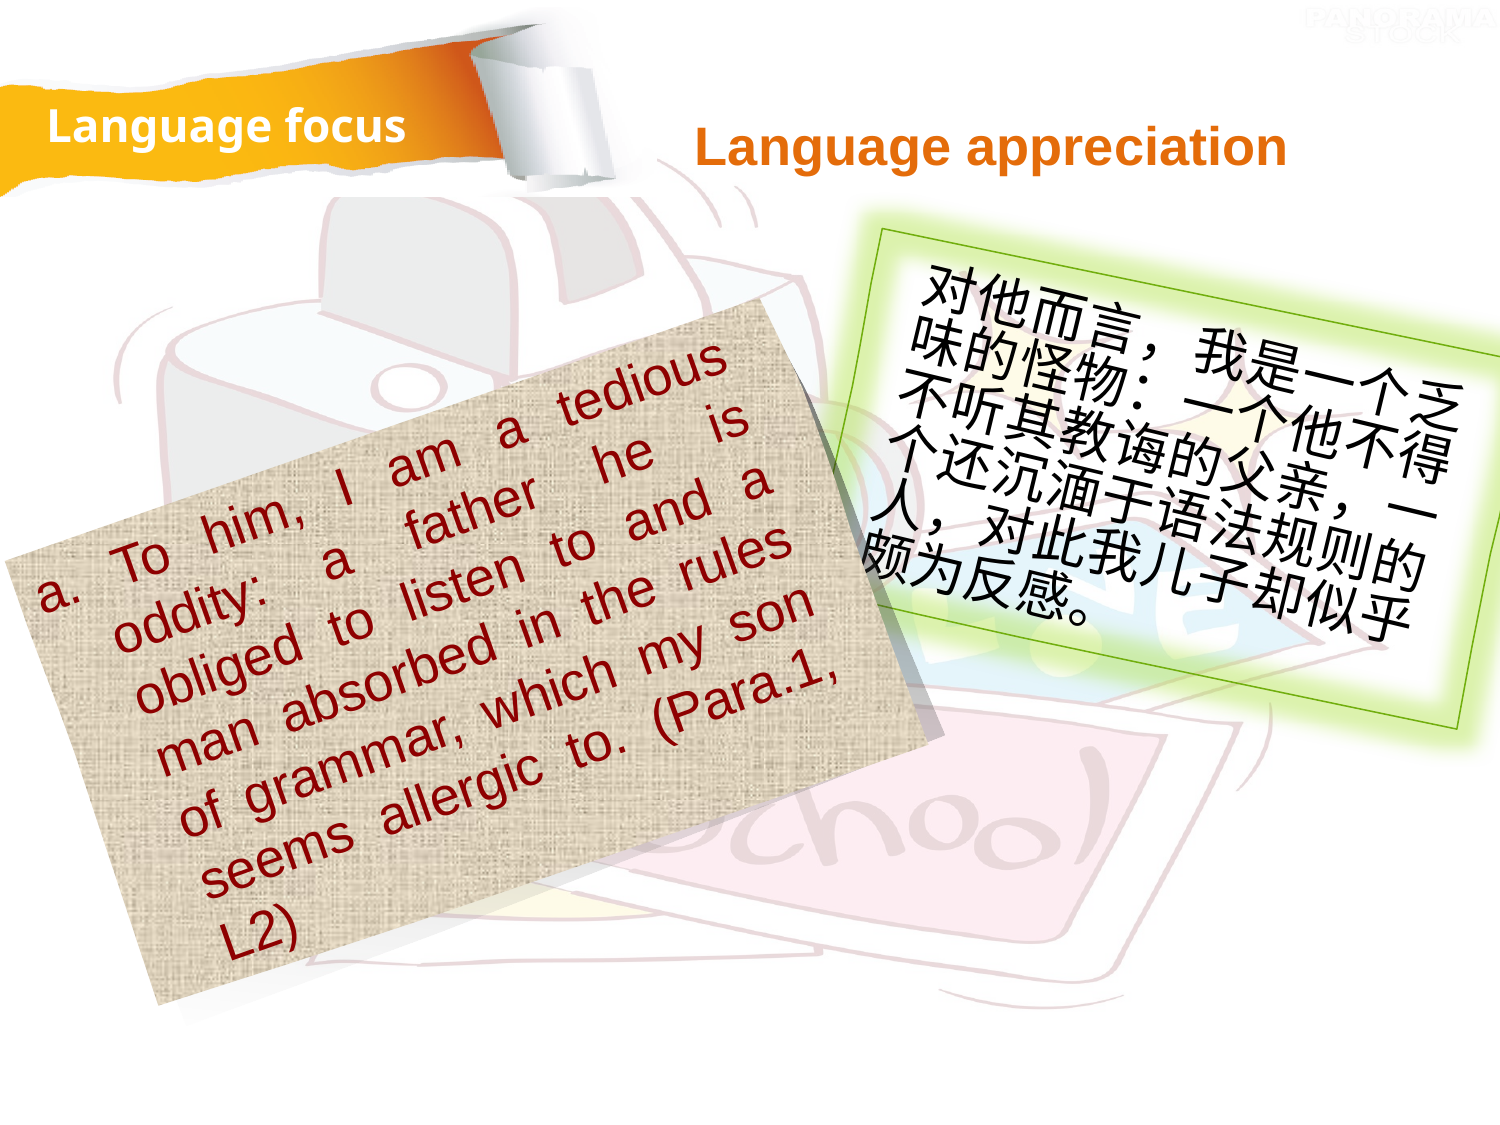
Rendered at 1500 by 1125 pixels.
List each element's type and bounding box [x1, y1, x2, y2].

picture [4, 542, 58, 708]
picture [137, 942, 356, 1006]
picture [608, 384, 625, 396]
text_box [58, 396, 895, 942]
picture [46, 595, 58, 608]
text_box [0, 6, 1308, 197]
picture [477, 297, 803, 396]
text_box [803, 264, 1492, 834]
